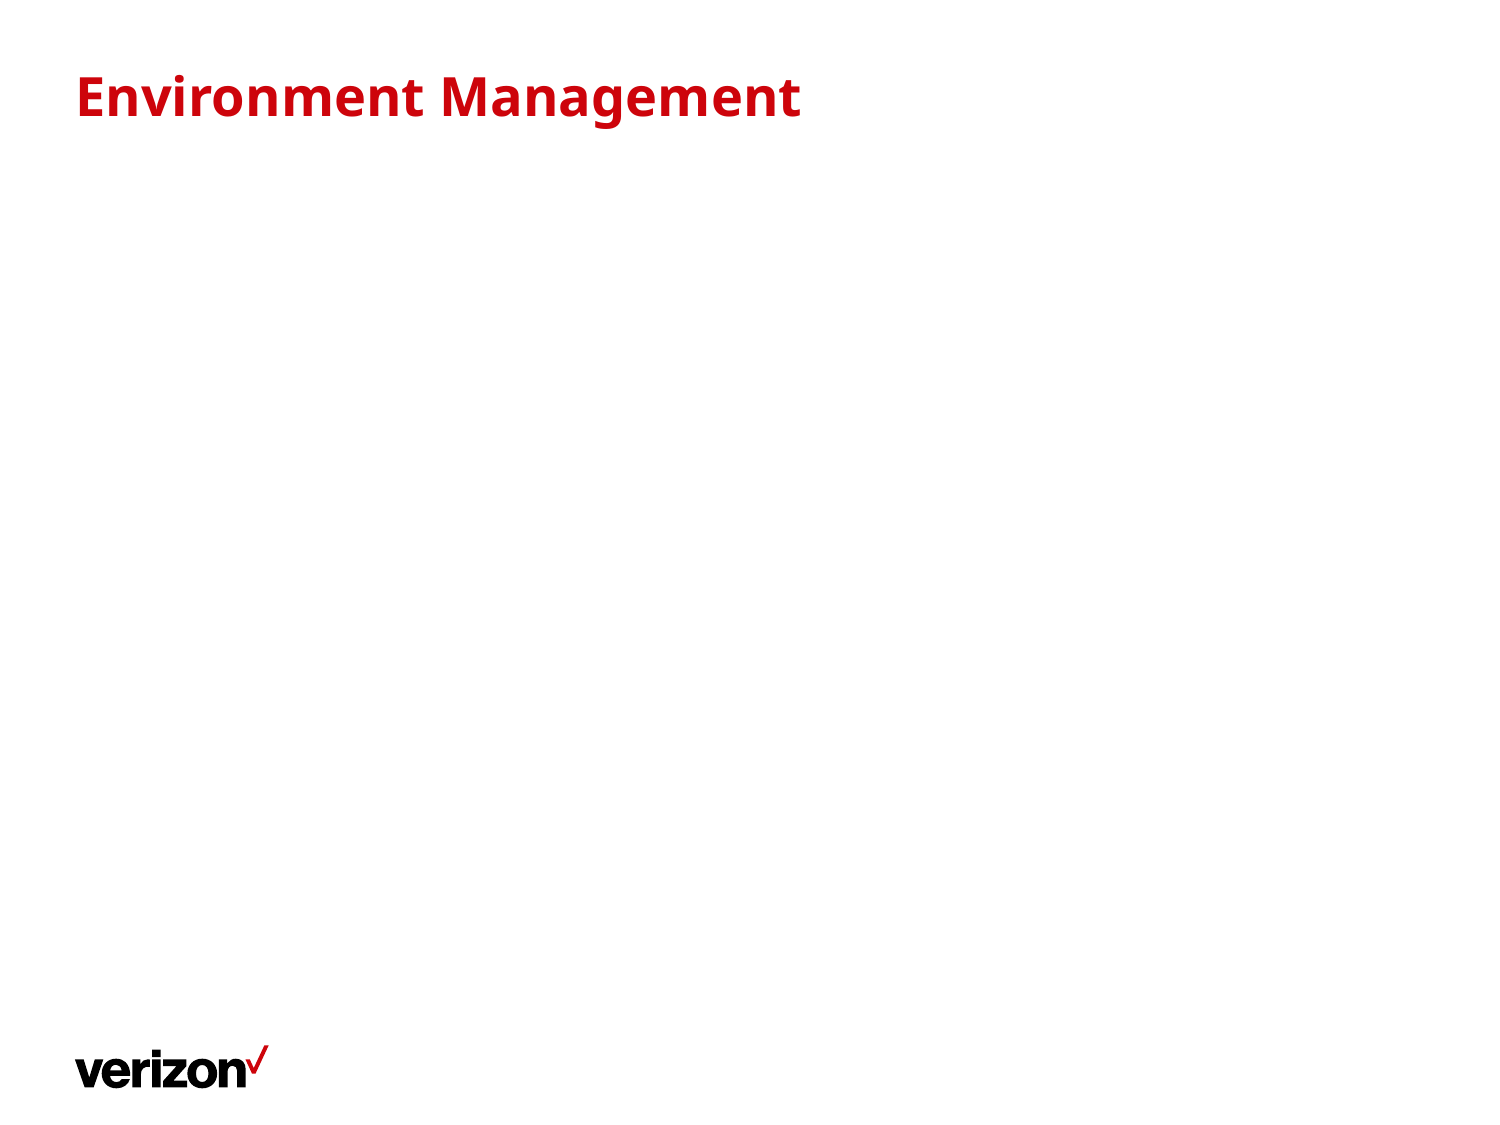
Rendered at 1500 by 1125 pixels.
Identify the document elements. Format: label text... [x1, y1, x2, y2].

title Environment Management [75, 69, 1238, 145]
